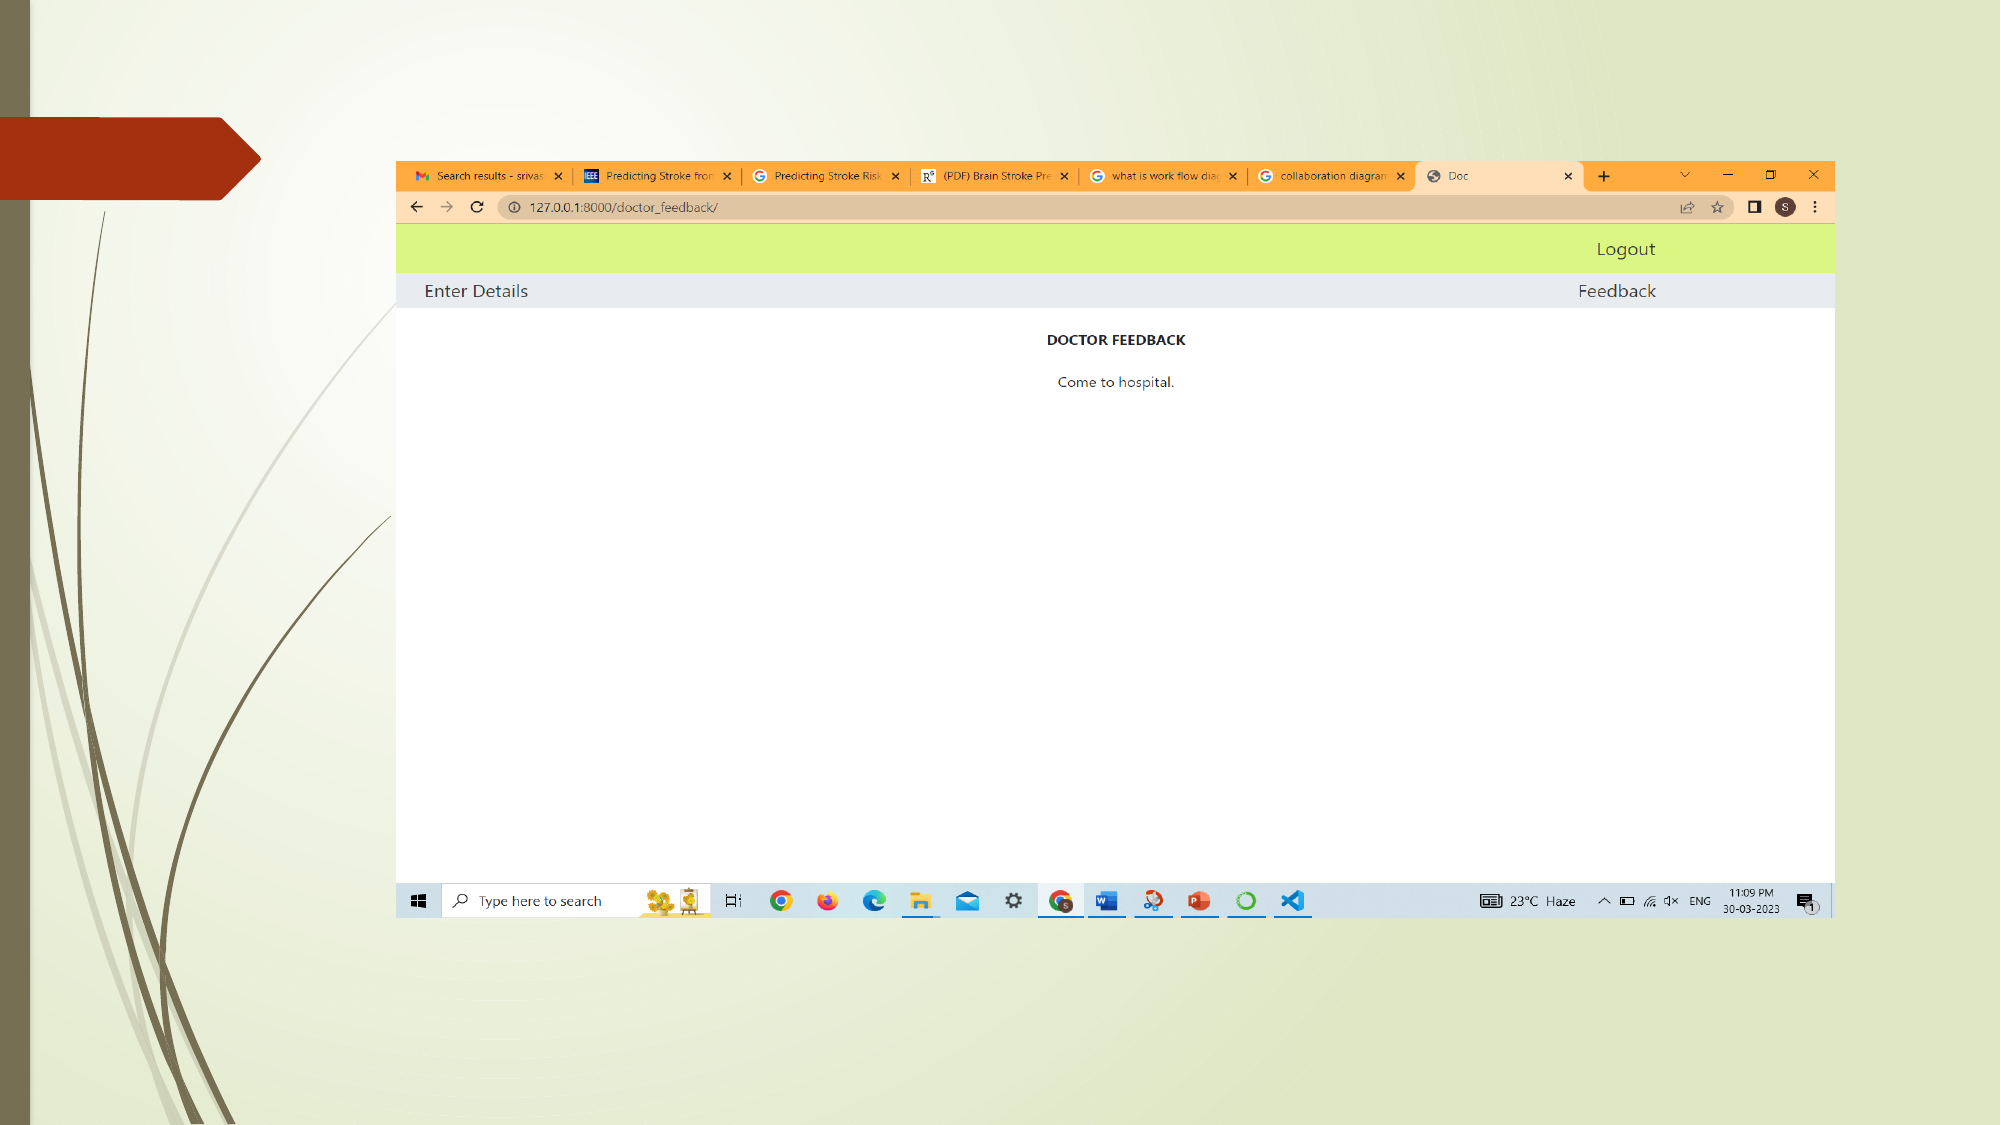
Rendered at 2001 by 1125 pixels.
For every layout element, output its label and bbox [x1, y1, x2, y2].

picture [395, 161, 1836, 918]
